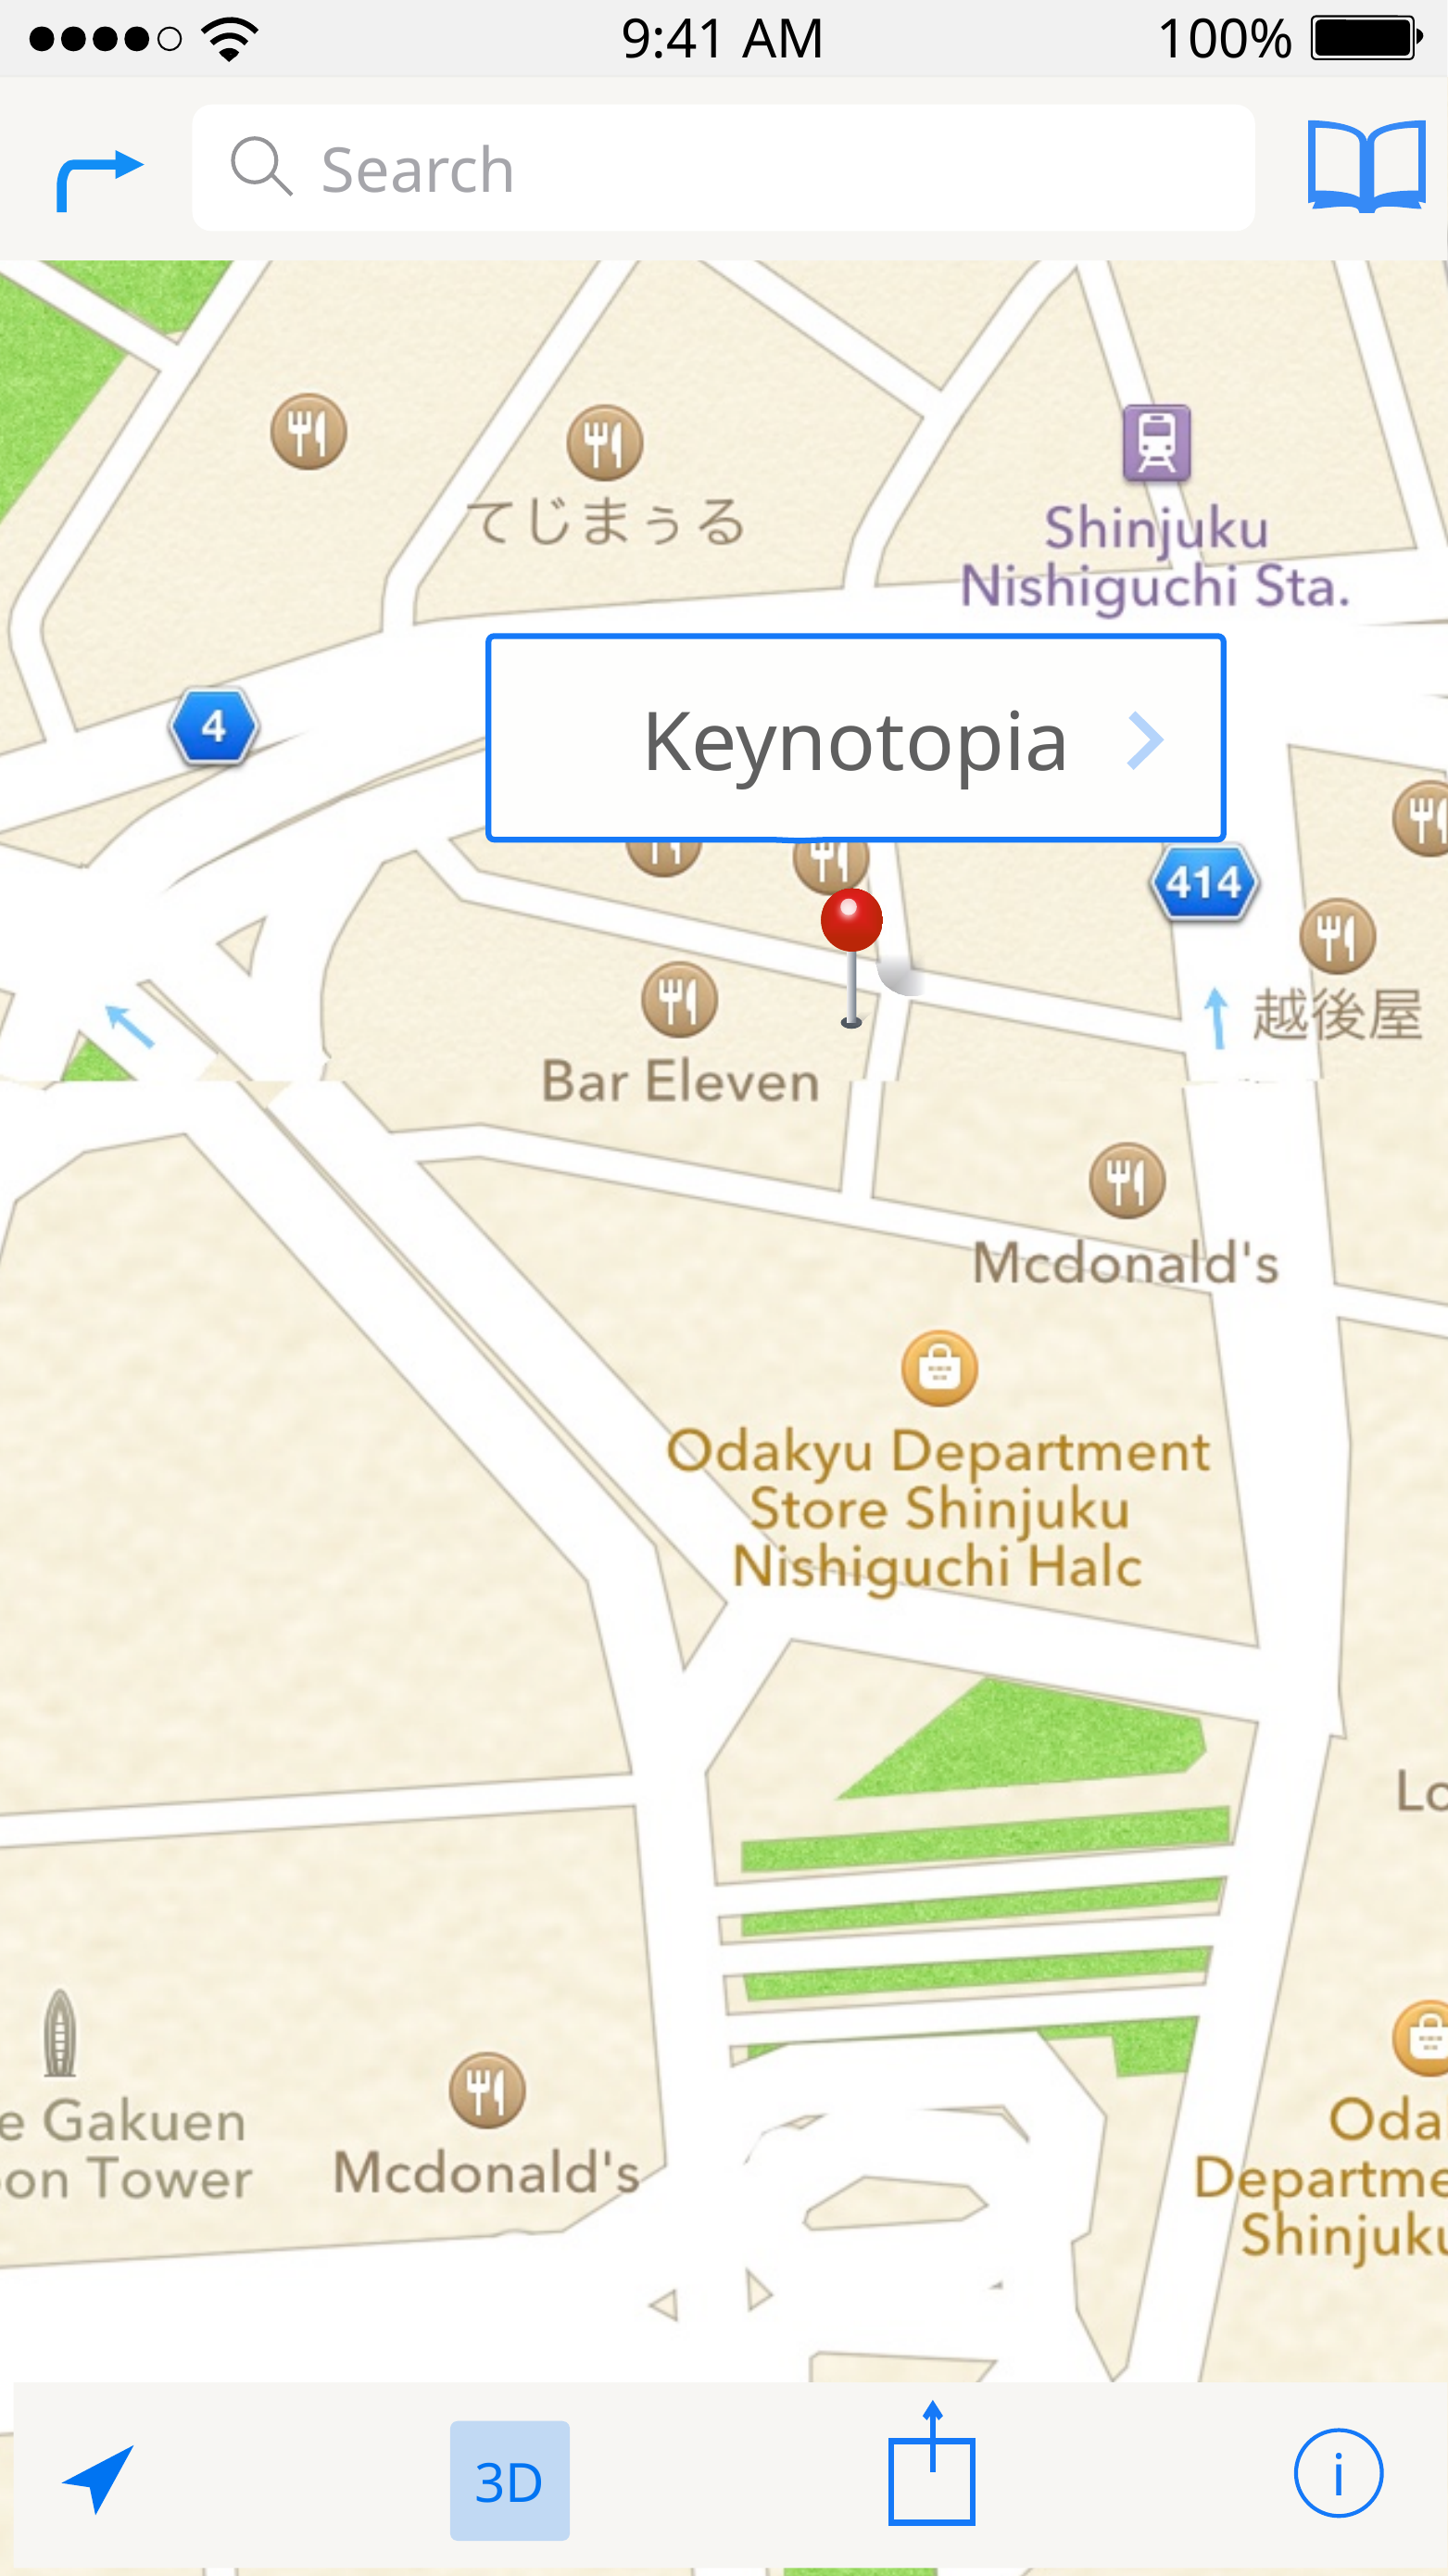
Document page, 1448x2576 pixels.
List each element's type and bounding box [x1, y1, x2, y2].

text_box [890, 2399, 973, 2523]
text_box [488, 636, 1224, 841]
text_box [233, 138, 293, 196]
text_box [0, 0, 1448, 78]
picture [0, 78, 1448, 2576]
text_box [820, 888, 947, 1029]
